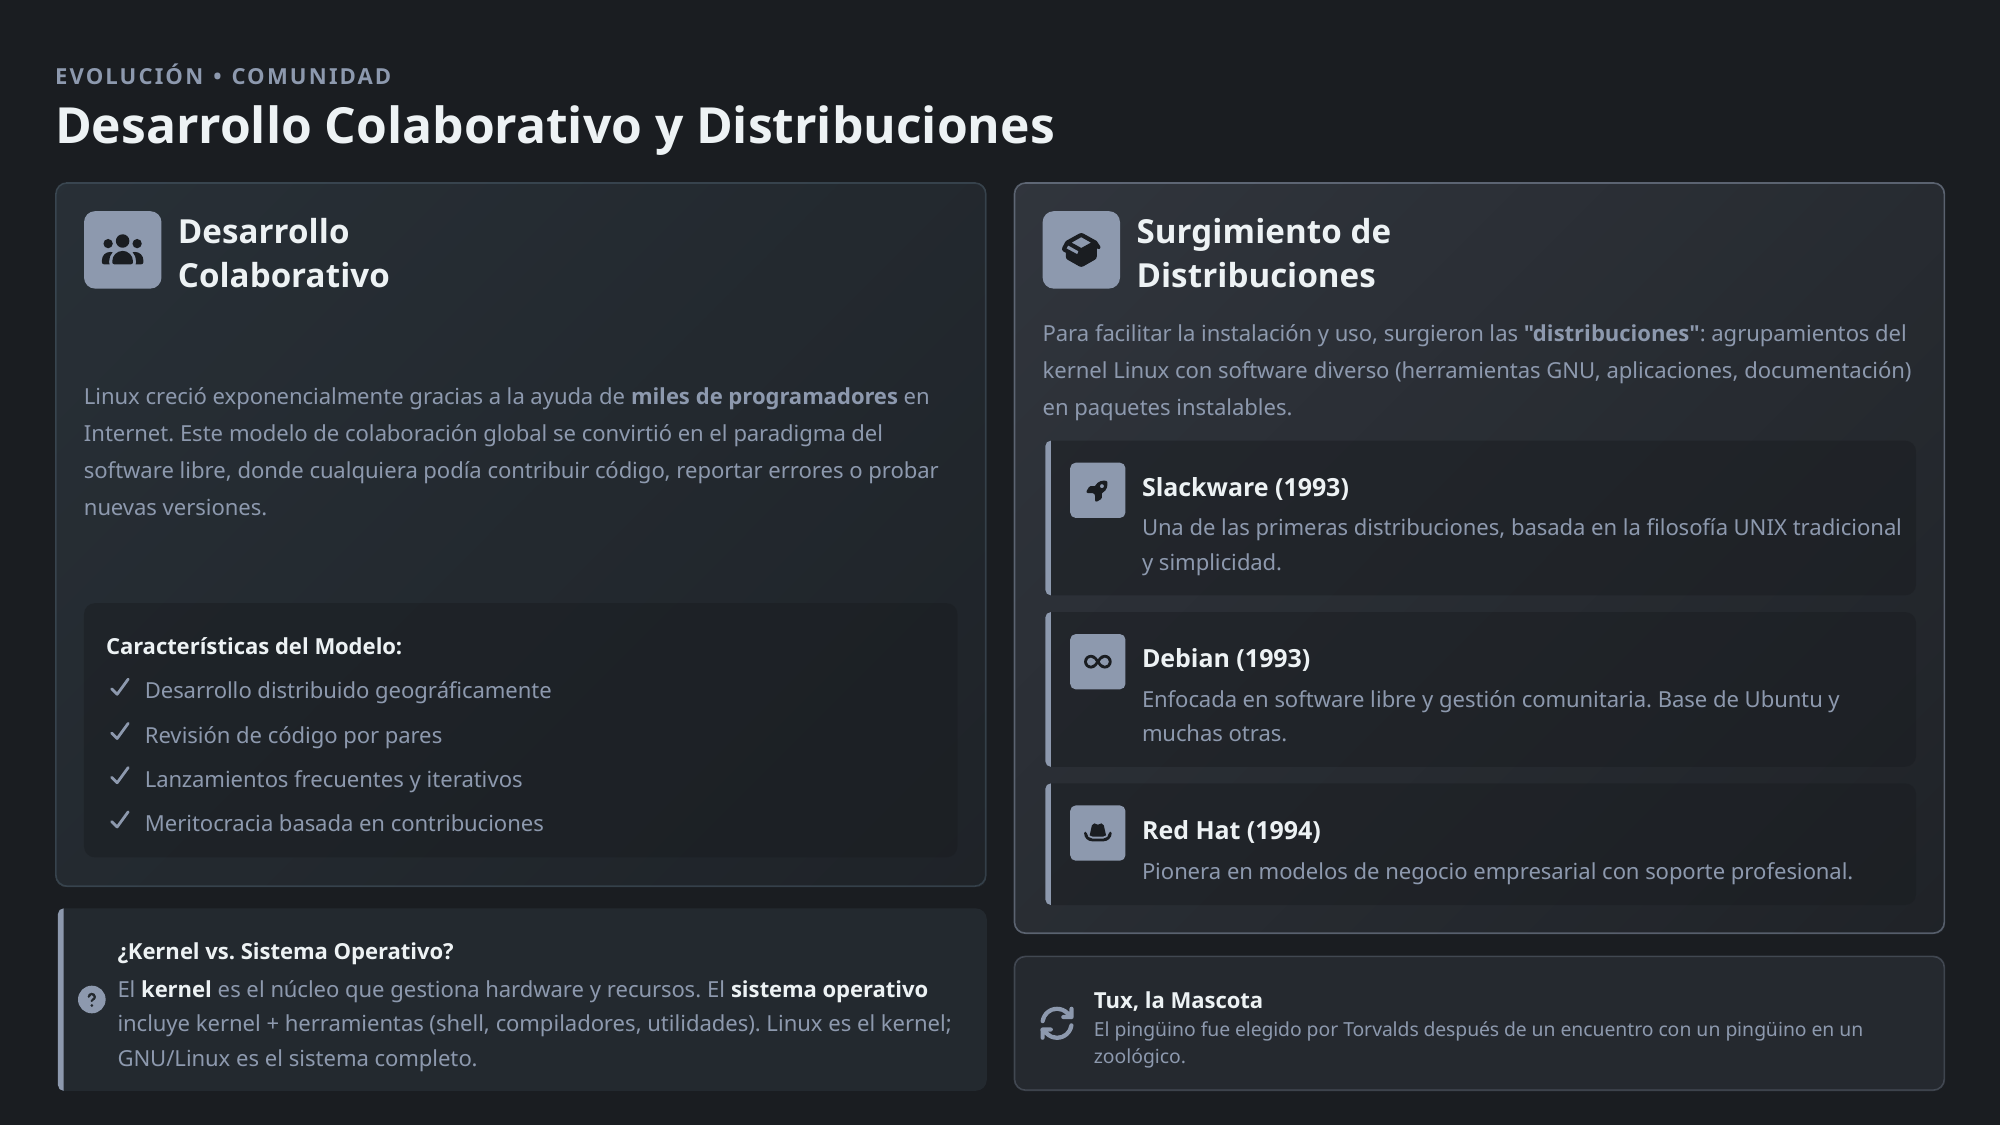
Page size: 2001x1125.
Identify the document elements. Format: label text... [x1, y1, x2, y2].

text_box Pionera en modelos de negocio empresarial con soporte profesional. [1142, 849, 1906, 883]
text_box [1084, 654, 1112, 669]
text_box [1070, 634, 1126, 690]
text_box [110, 722, 130, 740]
text_box [1040, 1006, 1074, 1024]
text_box [64, 908, 987, 1091]
text_box Surgimiento de Distribuciones [1136, 227, 1633, 272]
text_box [1014, 182, 1945, 934]
text_box [57, 908, 64, 1091]
text_box El kernel es el núcleo que gestiona hardware y recursos. El sistema operativo incluye kernel + herramientas (shell, compiladores, utilidades). Linux es el kernel; GNU/Linux es el sistema completo. [117, 969, 976, 1069]
text_box Debian (1993) [1142, 634, 1907, 673]
text_box Lanzamientos frecuentes y iterativos [144, 757, 528, 792]
text_box [112, 250, 133, 265]
text_box Desarrollo Colaborativo y Distribuciones [55, 99, 1970, 155]
text_box El pingüino fue elegido por Torvalds después de un encuentro con un pingüino en un zoológico. [1093, 1012, 1932, 1068]
text_box [78, 985, 106, 1014]
text_box [1040, 1023, 1074, 1040]
text_box Revisión de código por pares [144, 713, 451, 747]
text_box [1070, 805, 1126, 861]
text_box Enfocada en software libre y gestión comunitaria. Base de Ubuntu y muchas otras. [1142, 678, 1906, 745]
text_box Red Hat (1994) [1142, 805, 1907, 845]
text_box [1084, 823, 1112, 842]
text_box [55, 182, 986, 887]
text_box [110, 678, 130, 696]
text_box [83, 603, 958, 858]
text_box [1042, 211, 1121, 289]
text_box [110, 810, 130, 829]
text_box Desarrollo Colaborativo [177, 227, 568, 272]
text_box EVOLUCIÓN • COMUNIDAD [55, 55, 1956, 89]
text_box Tux, la Mascota [1093, 979, 1933, 1013]
text_box [132, 238, 142, 249]
text_box Slackware (1993) [1142, 462, 1907, 502]
text_box [1086, 480, 1108, 502]
text_box [1051, 612, 1917, 767]
text_box [1045, 783, 1051, 906]
text_box Meritocracia basada en contribuciones [144, 802, 549, 836]
text_box [115, 234, 130, 248]
text_box [132, 251, 144, 265]
text_box [1045, 440, 1051, 596]
text_box [1051, 440, 1917, 596]
text_box [110, 766, 130, 785]
text_box [1045, 612, 1051, 767]
text_box Desarrollo distribuido geográficamente [144, 669, 553, 703]
text_box [1070, 462, 1126, 518]
text_box Linux creció exponencialmente gracias a la ayuda de miles de programadores en Internet. Este modelo de colaboración global se convirtió en el paradigma del software libre, donde cualquiera podía contribuir código, reportar errores o probar nuevas versiones. [84, 310, 969, 582]
text_box Características del Modelo: [106, 625, 947, 659]
text_box [101, 251, 113, 265]
text_box Para facilitar la instalación y uso, surgieron las "distribuciones": agrupamientos del kernel Linux con software diverso (herramientas GNU, aplicaciones, documentación) en paquetes instalables. [1042, 310, 1928, 419]
text_box ¿Kernel vs. Sistema Operativo? [117, 930, 976, 964]
text_box Una de las primeras distribuciones, basada en la filosofía UNIX tradicional y simplicidad. [1142, 506, 1906, 574]
text_box [1014, 956, 1945, 1091]
text_box [84, 211, 162, 289]
text_box [1062, 233, 1101, 267]
text_box [1051, 783, 1917, 906]
text_box [103, 238, 113, 249]
